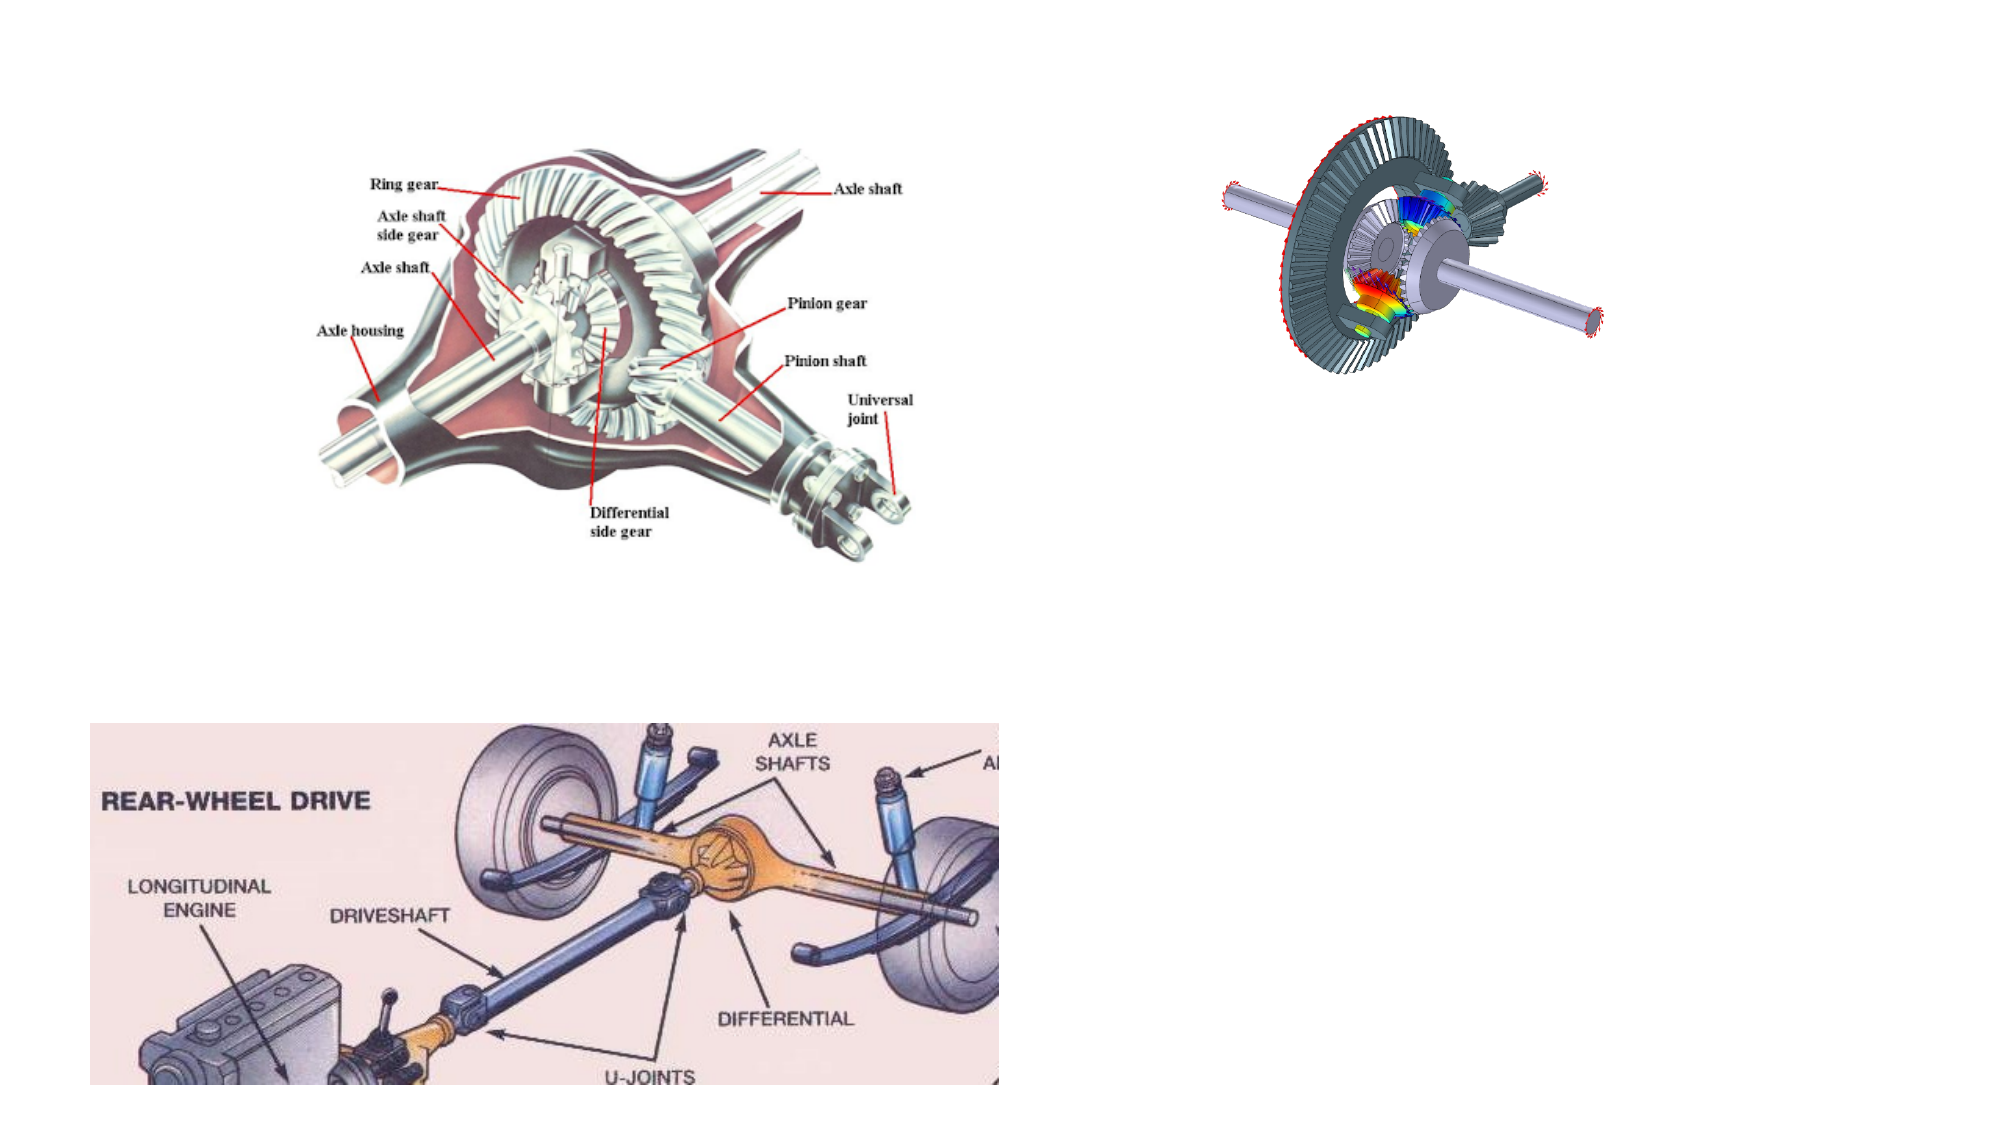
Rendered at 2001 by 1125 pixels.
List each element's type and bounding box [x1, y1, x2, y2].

picture [304, 127, 930, 595]
picture [90, 723, 999, 1085]
picture [1220, 102, 1612, 396]
